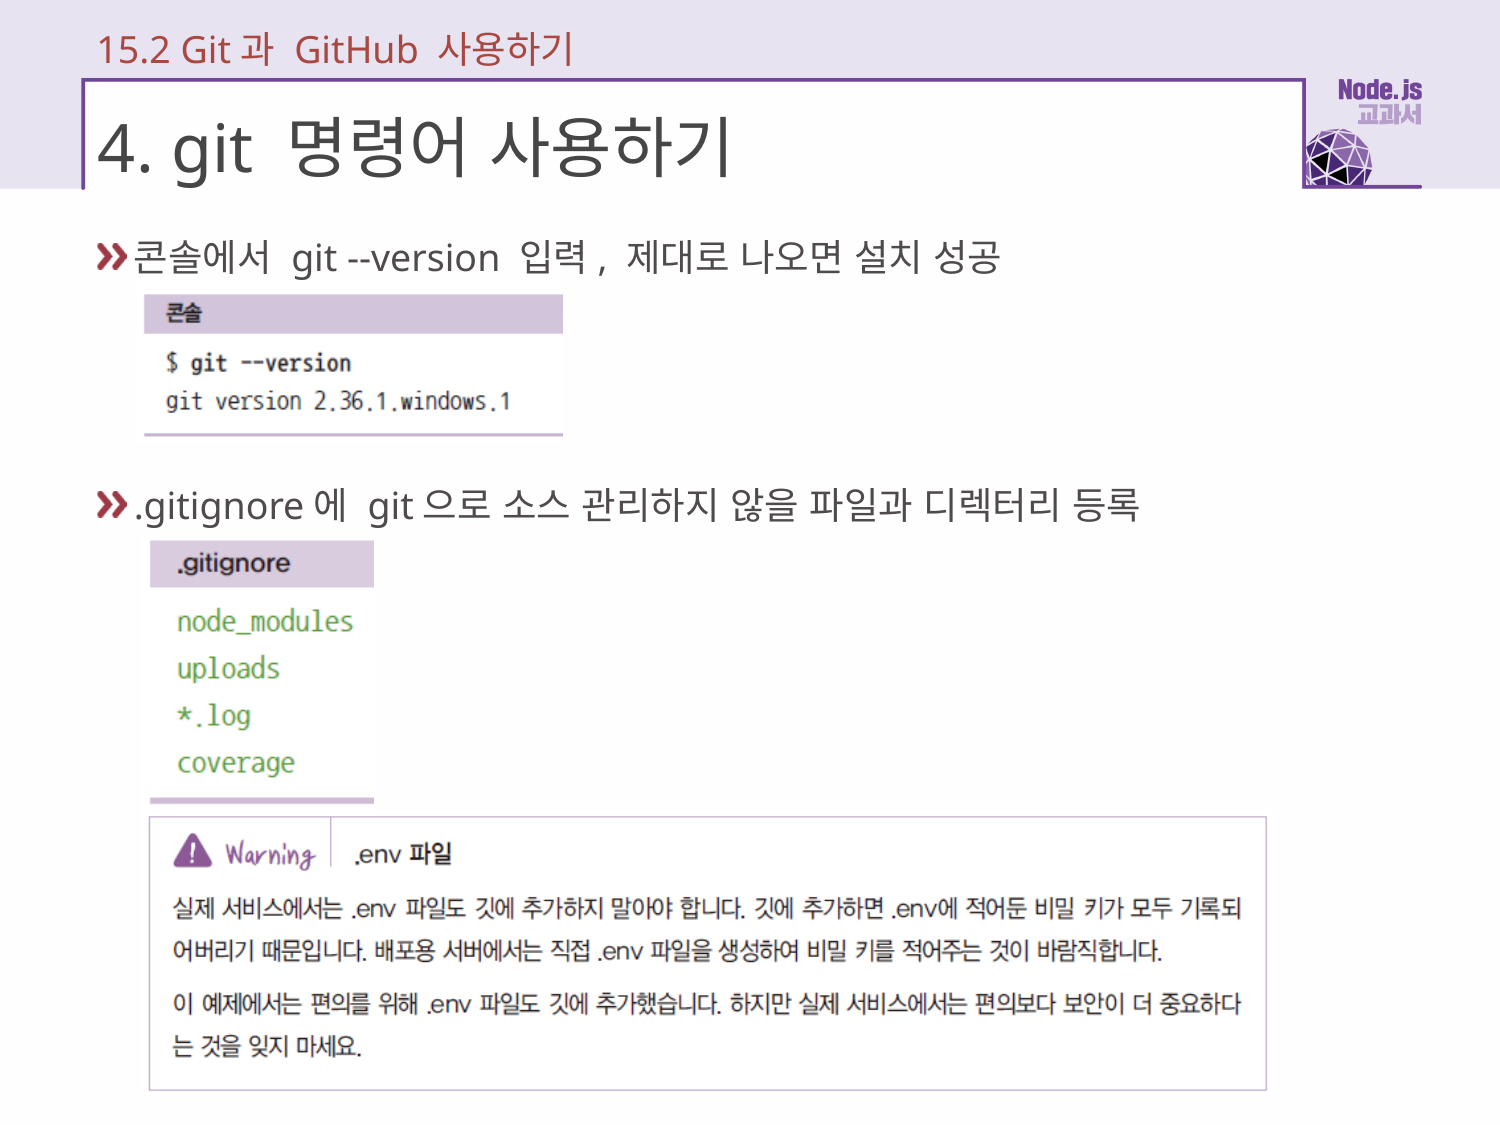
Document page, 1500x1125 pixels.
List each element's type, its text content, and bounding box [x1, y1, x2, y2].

text_box 15.2 Git과 GitHub 사용하기 [81, 14, 807, 62]
picture [0, 0, 1500, 1125]
list 콘솔에서 git --version 입력, 제대로 나오면 설치 성공 .gitignore에 git으로 소스 관리하지 않을 파일과 디렉터리 등록 [81, 222, 1412, 1037]
title 4. git 명령어 사용하기 [82, 61, 1413, 193]
